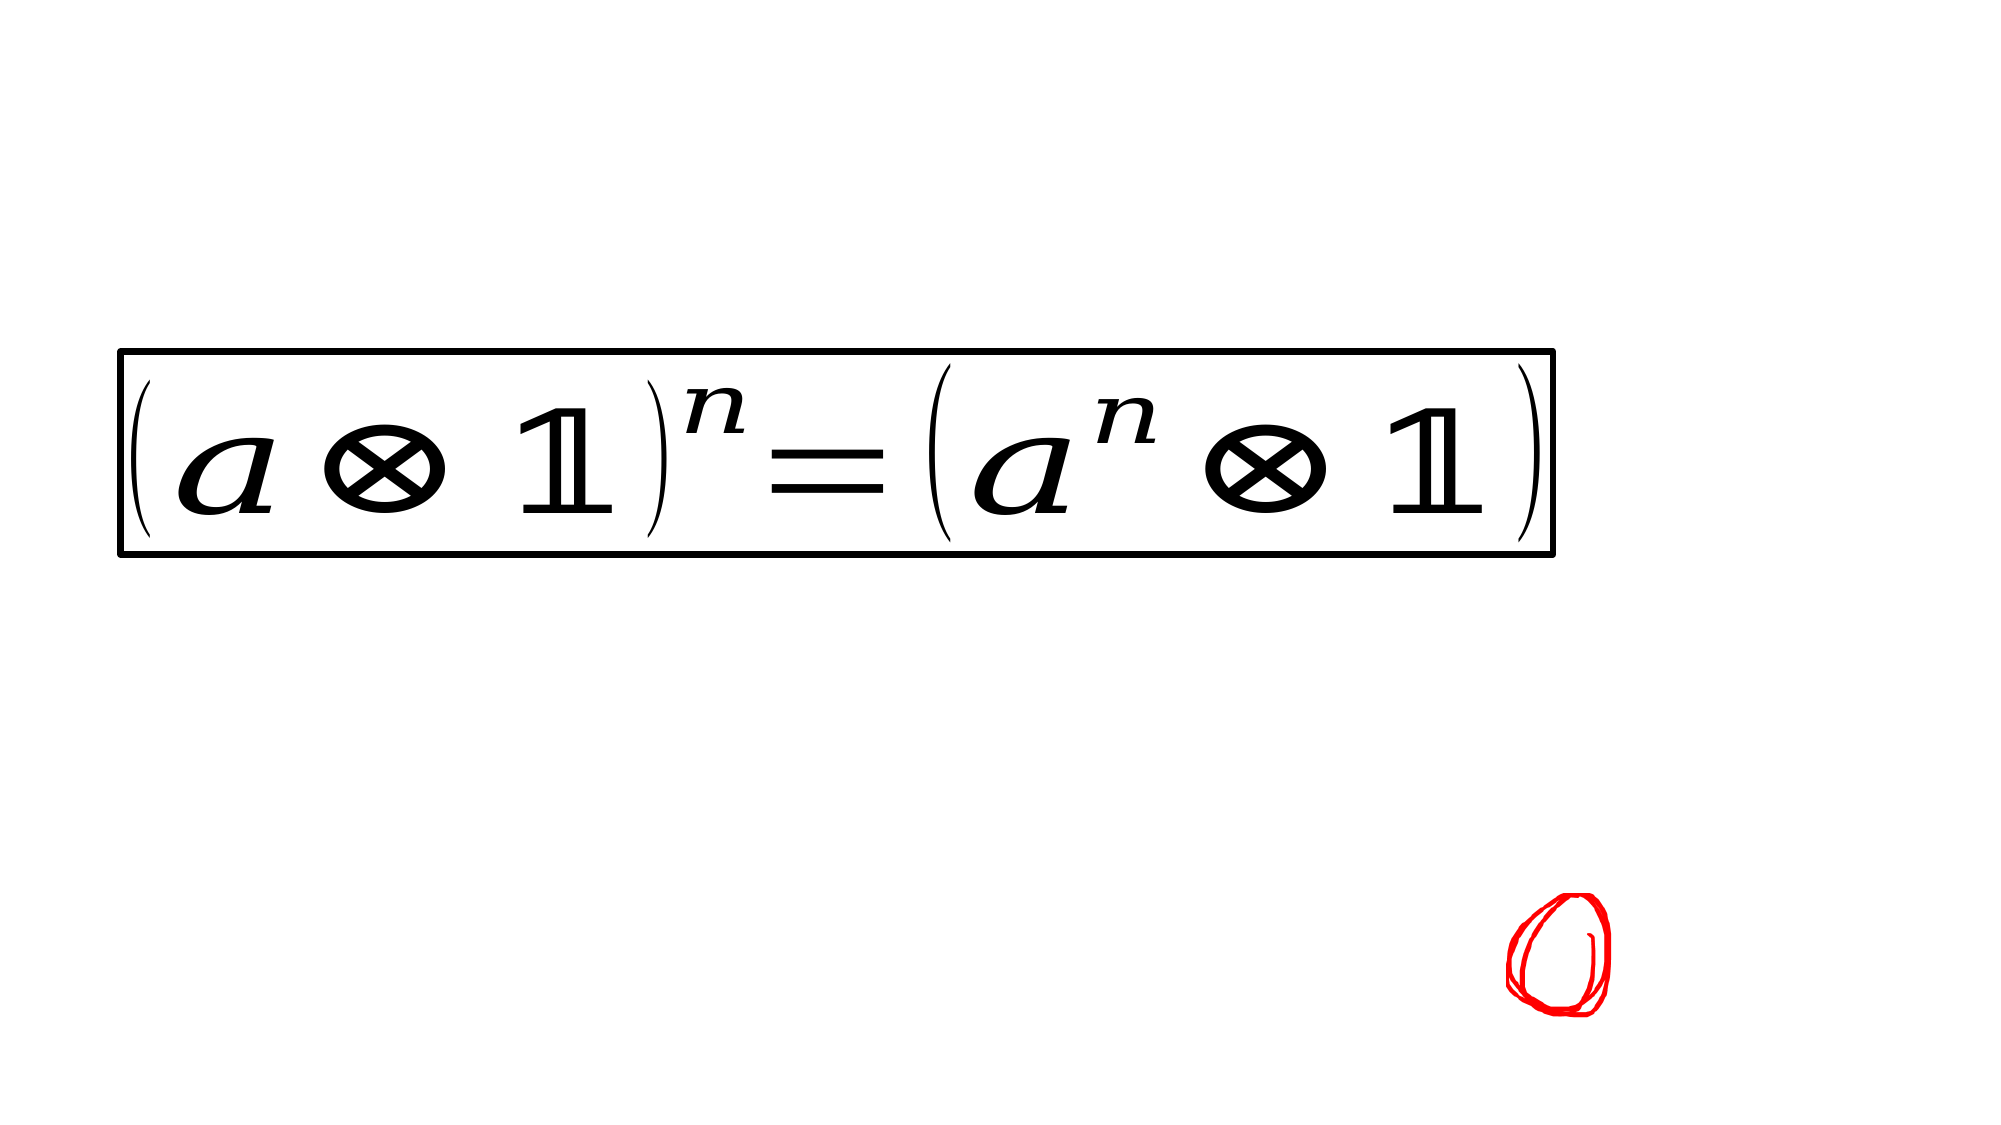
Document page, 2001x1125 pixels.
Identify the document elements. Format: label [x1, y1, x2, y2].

picture [1506, 893, 1620, 1026]
